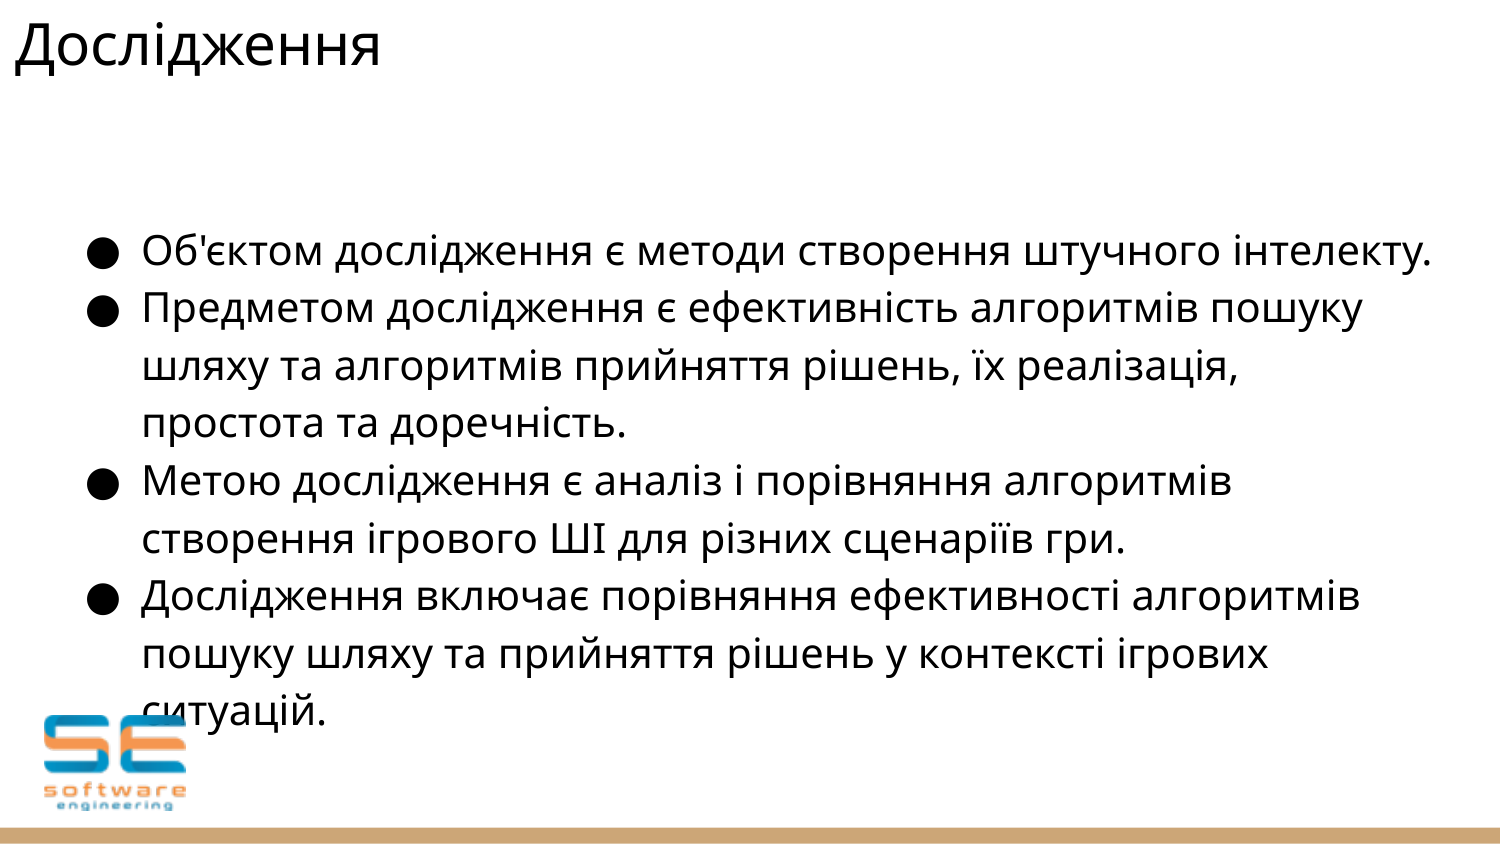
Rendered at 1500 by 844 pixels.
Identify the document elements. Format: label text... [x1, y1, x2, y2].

list Об'єктом дослідження є методи створення штучного інтелекту. Предметом дослідження є ефективність алгоритмів пошуку шляху та алгоритмів прийняття рішень, їх реалізація, простота та доречність. Метою дослідження є аналіз і порівняння алгоритмів створення ігрового ШІ для різних сценаріїв гри. Дослідження включає порівняння ефективності алгоритмів пошуку шляху та прийняття рішень у контексті ігрових ситуацій. [51, 200, 1449, 752]
picture [43, 714, 186, 811]
title Дослідження [0, 0, 1500, 93]
